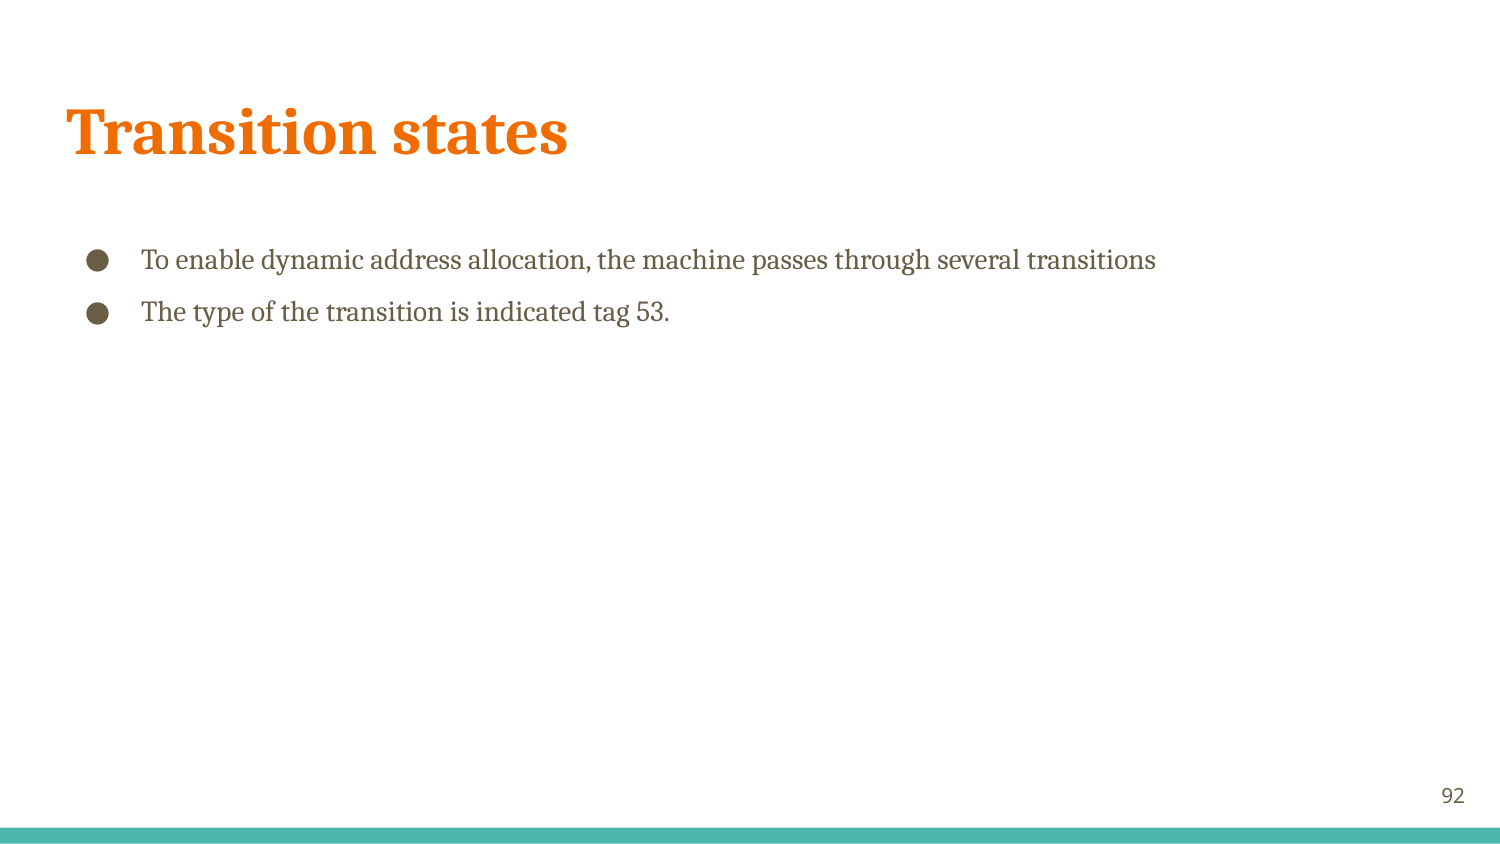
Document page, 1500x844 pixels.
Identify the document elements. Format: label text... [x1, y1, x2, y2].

list To enable dynamic address allocation, the machine passes through several transitions The type of the transition is indicated tag 53. [51, 207, 1449, 750]
slide_number ‹#› [1389, 764, 1480, 830]
title Transition states [51, 72, 1449, 189]
